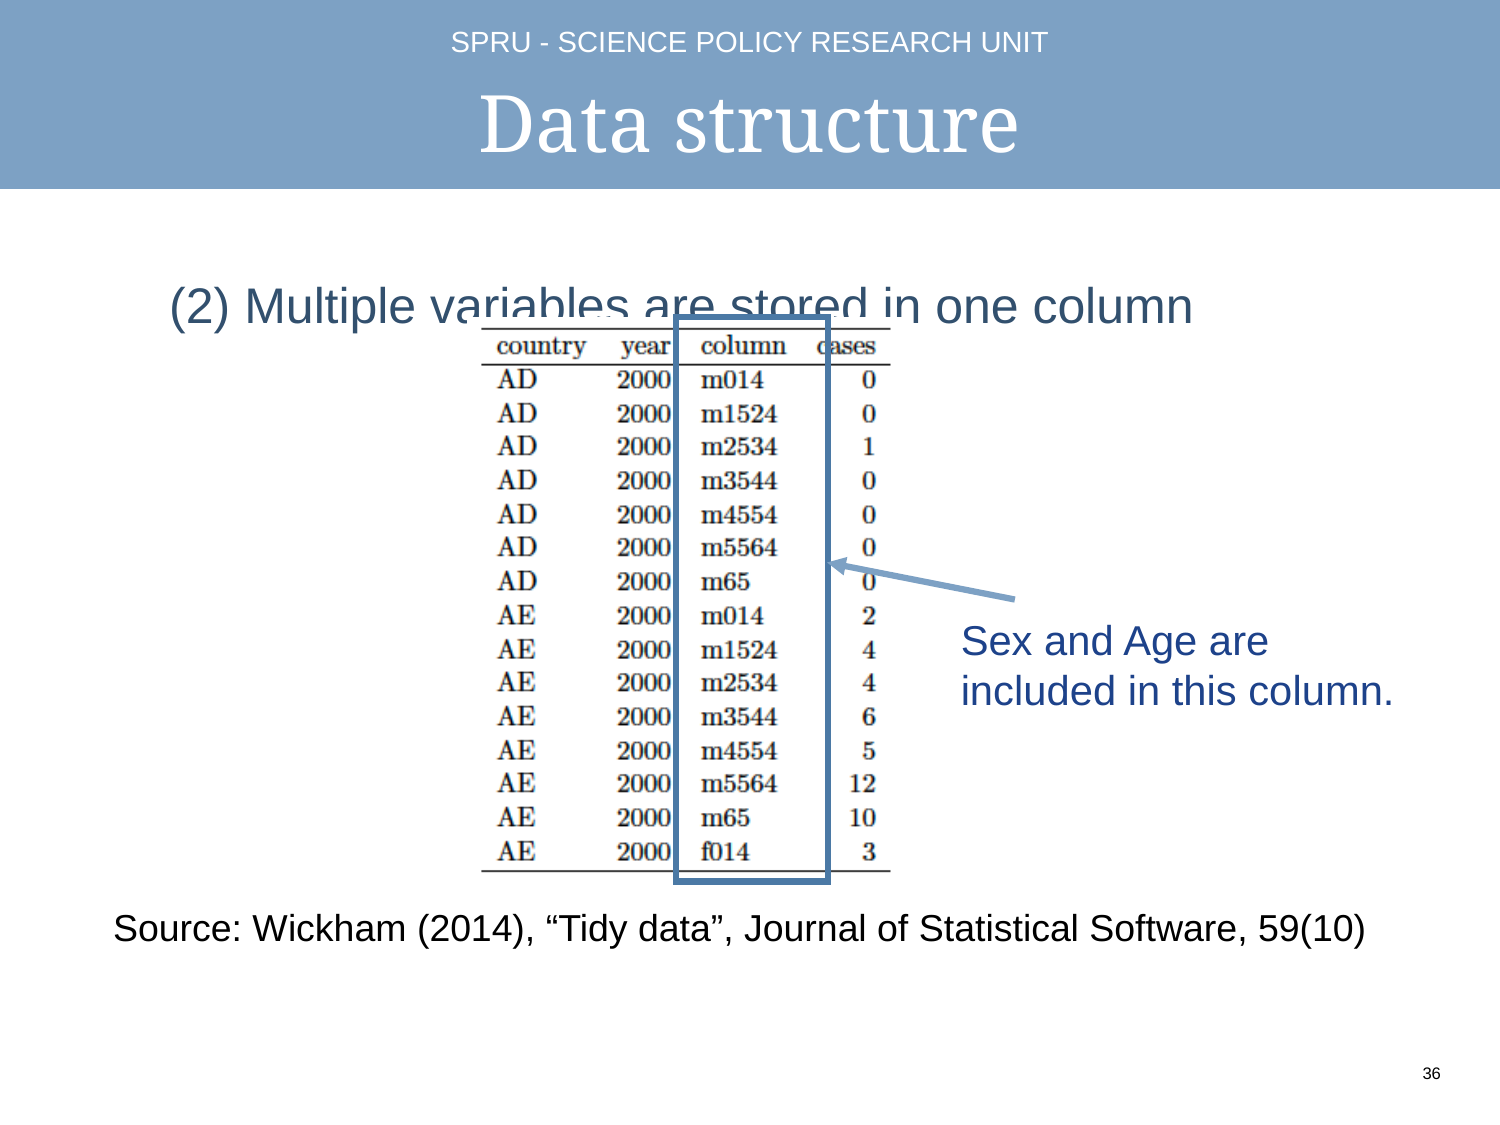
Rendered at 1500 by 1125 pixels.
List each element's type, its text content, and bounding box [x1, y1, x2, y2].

list (2) Multiple variables are stored in one column [103, 243, 1397, 896]
text_box Source: Wickham (2014), “Tidy data”, Journal of Statistical Software, 59(10) [98, 896, 1417, 956]
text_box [826, 562, 1016, 600]
title Data structure [59, 68, 1441, 185]
text_box Sex and Age are included in this column. [960, 613, 1426, 767]
picture [467, 317, 912, 882]
